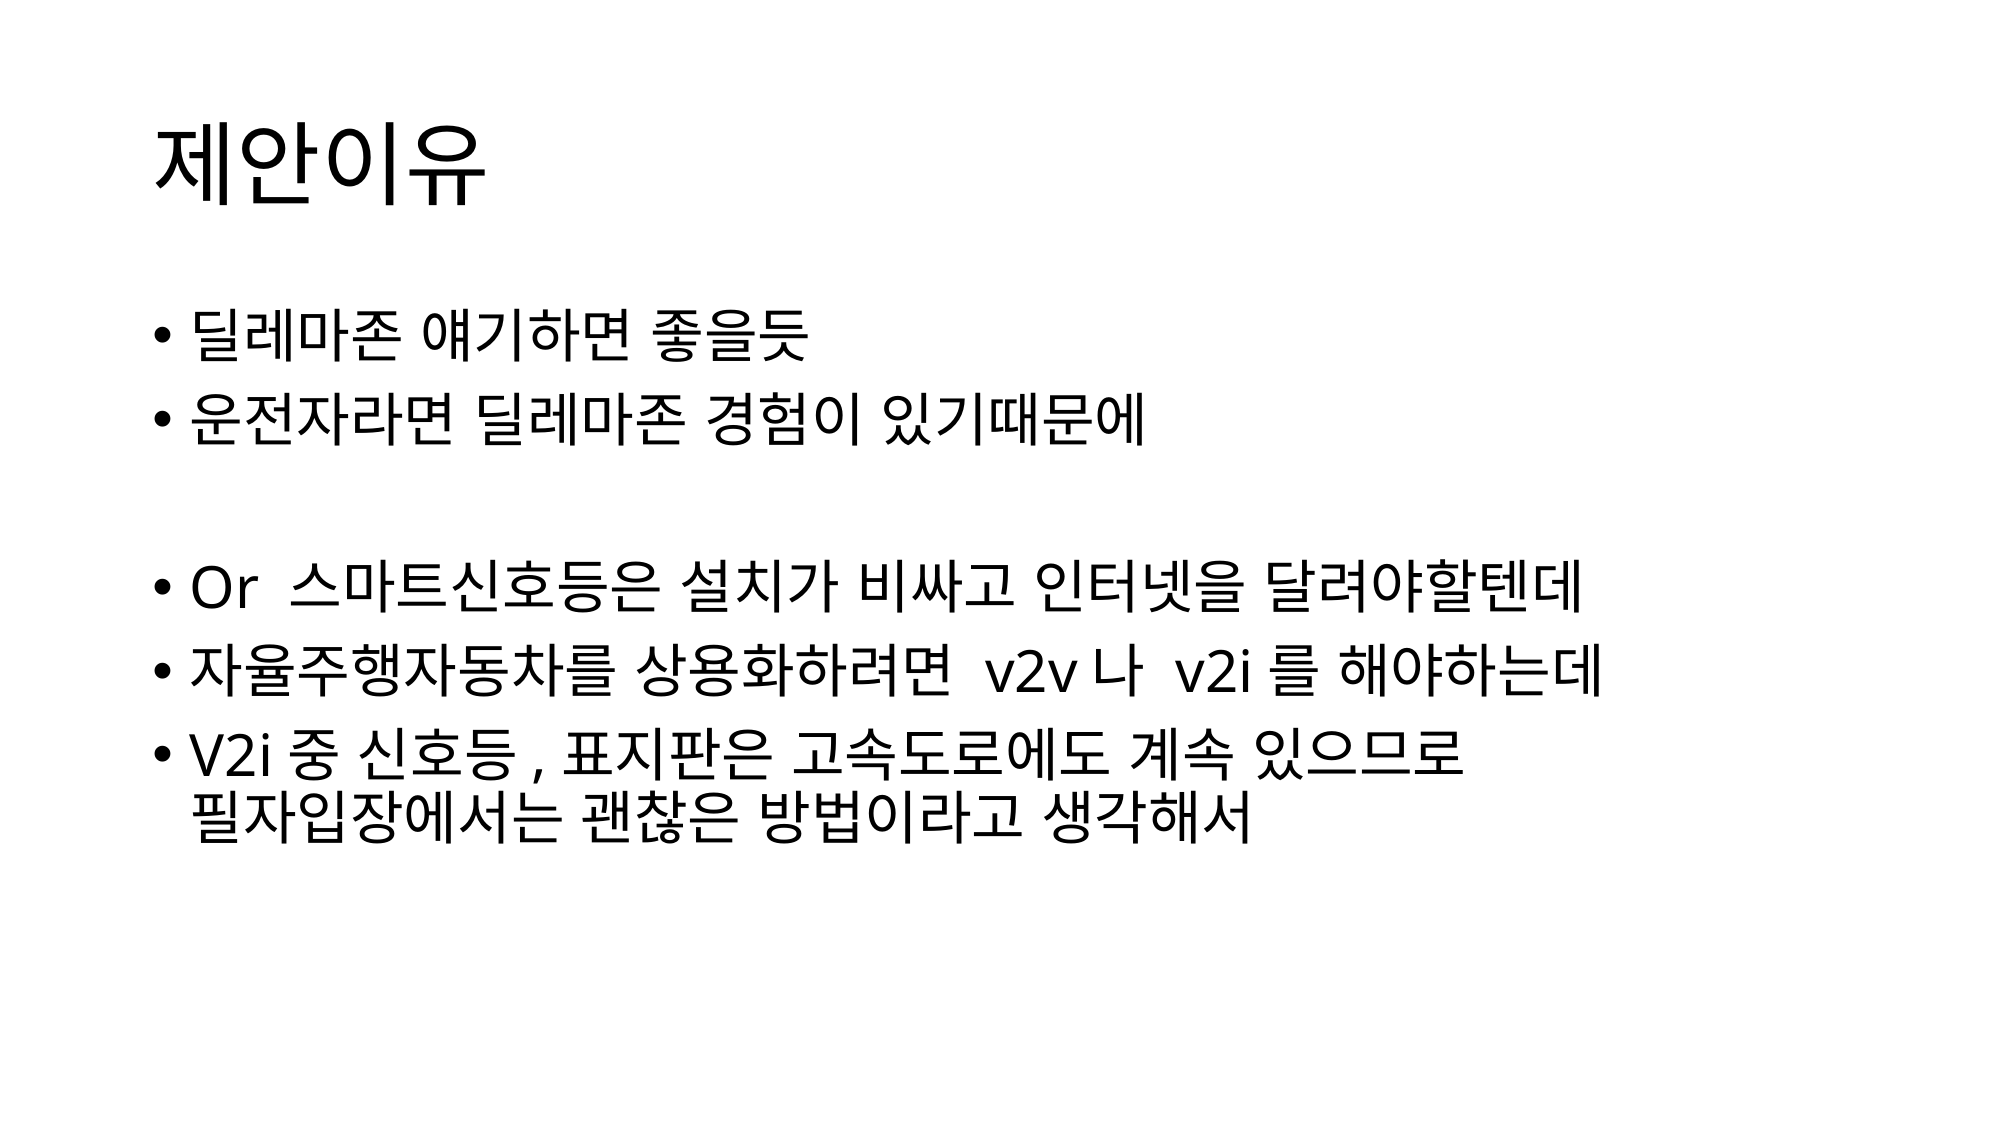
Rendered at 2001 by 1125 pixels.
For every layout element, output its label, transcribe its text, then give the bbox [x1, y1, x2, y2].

title 제안이유 [137, 59, 1863, 278]
list 딜레마존 얘기하면 좋을듯 운전자라면 딜레마존 경험이 있기때문에 Or 스마트신호등은 설치가 비싸고 인터넷을 달려야할텐데 자율주행자동차를 상용화하려면 v2v나 v2i를 해야하는데 V2i중 신호등,표지판은 고속도로에도 계속 있으므로 필자입장에서는 괜찮은 방법이라고 생각해서 [137, 299, 1863, 1014]
